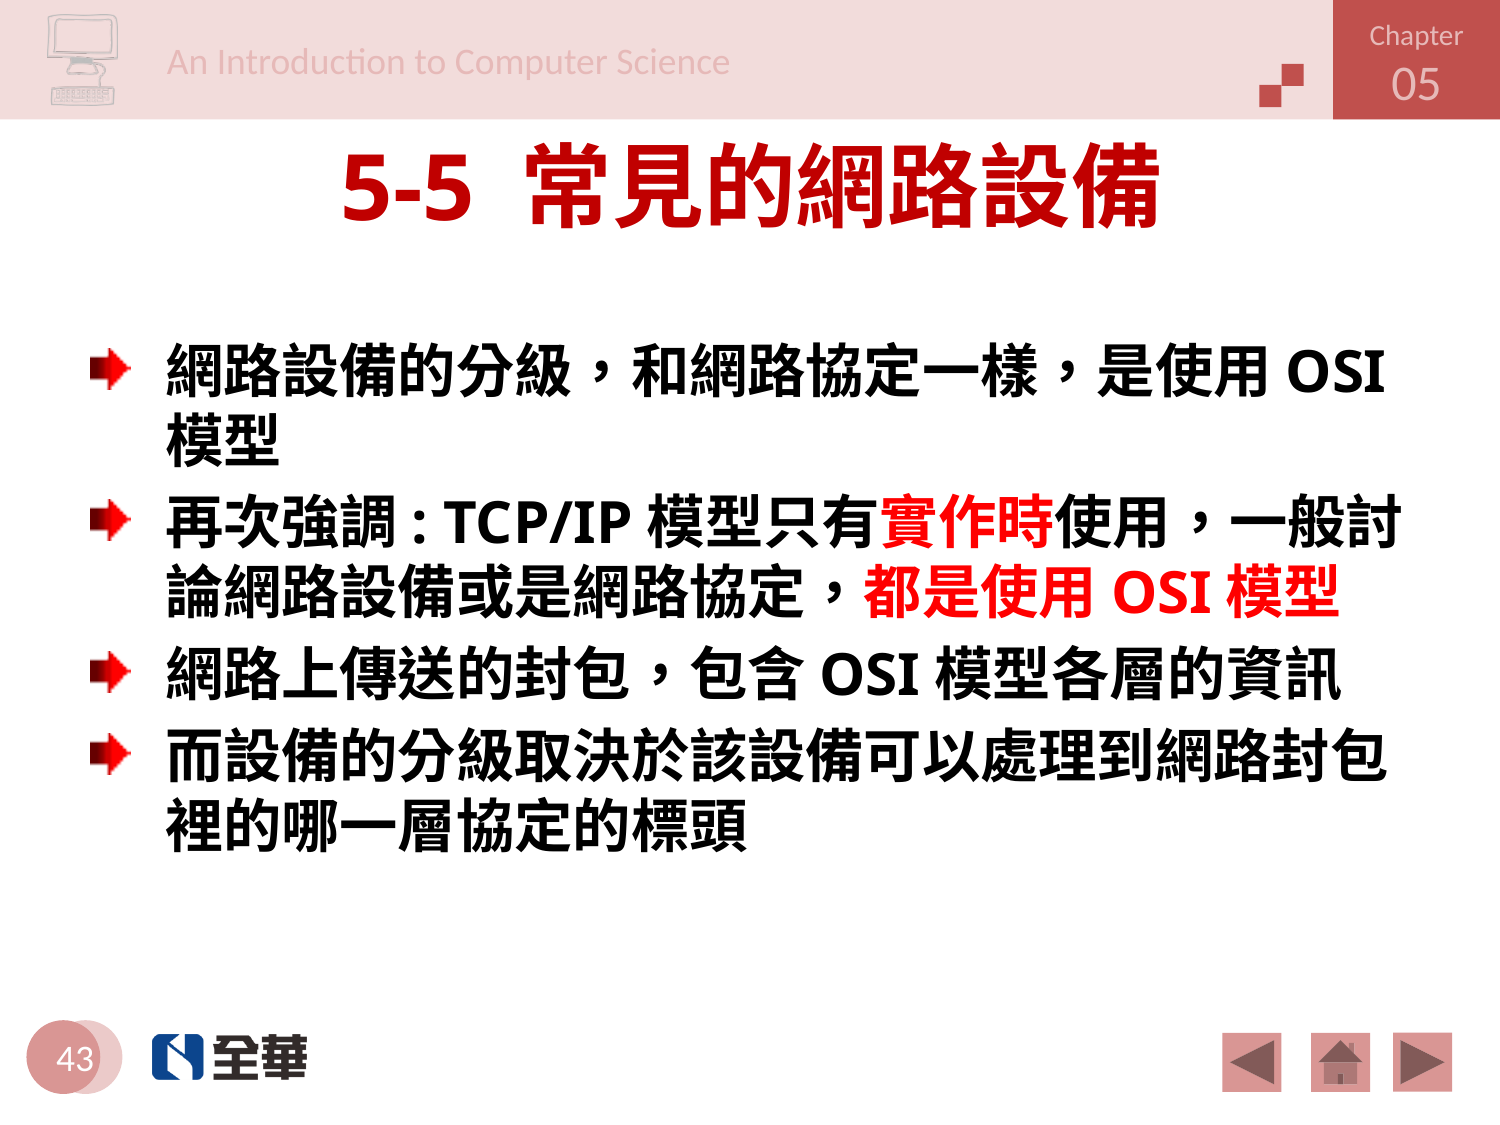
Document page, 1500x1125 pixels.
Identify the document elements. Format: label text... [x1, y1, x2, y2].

list 網路設備的分級，和網路協定一樣，是使用OSI模型 再次強調: TCP/IP模型只有實作時使用，一般討論網路設備或是網路協定，都是使用OSI模型 網路上傳送的封包，包含OSI模型各層的資訊 而設備的分級取決於該設備可以處理到網路封包裡的哪一層協定的標頭 [75, 326, 1425, 1005]
picture [152, 1034, 307, 1080]
picture [90, 651, 131, 693]
picture [90, 499, 131, 541]
title 5-5 常見的網路設備 [76, 90, 1427, 278]
picture [47, 14, 118, 106]
picture [90, 733, 131, 775]
picture [90, 348, 131, 390]
